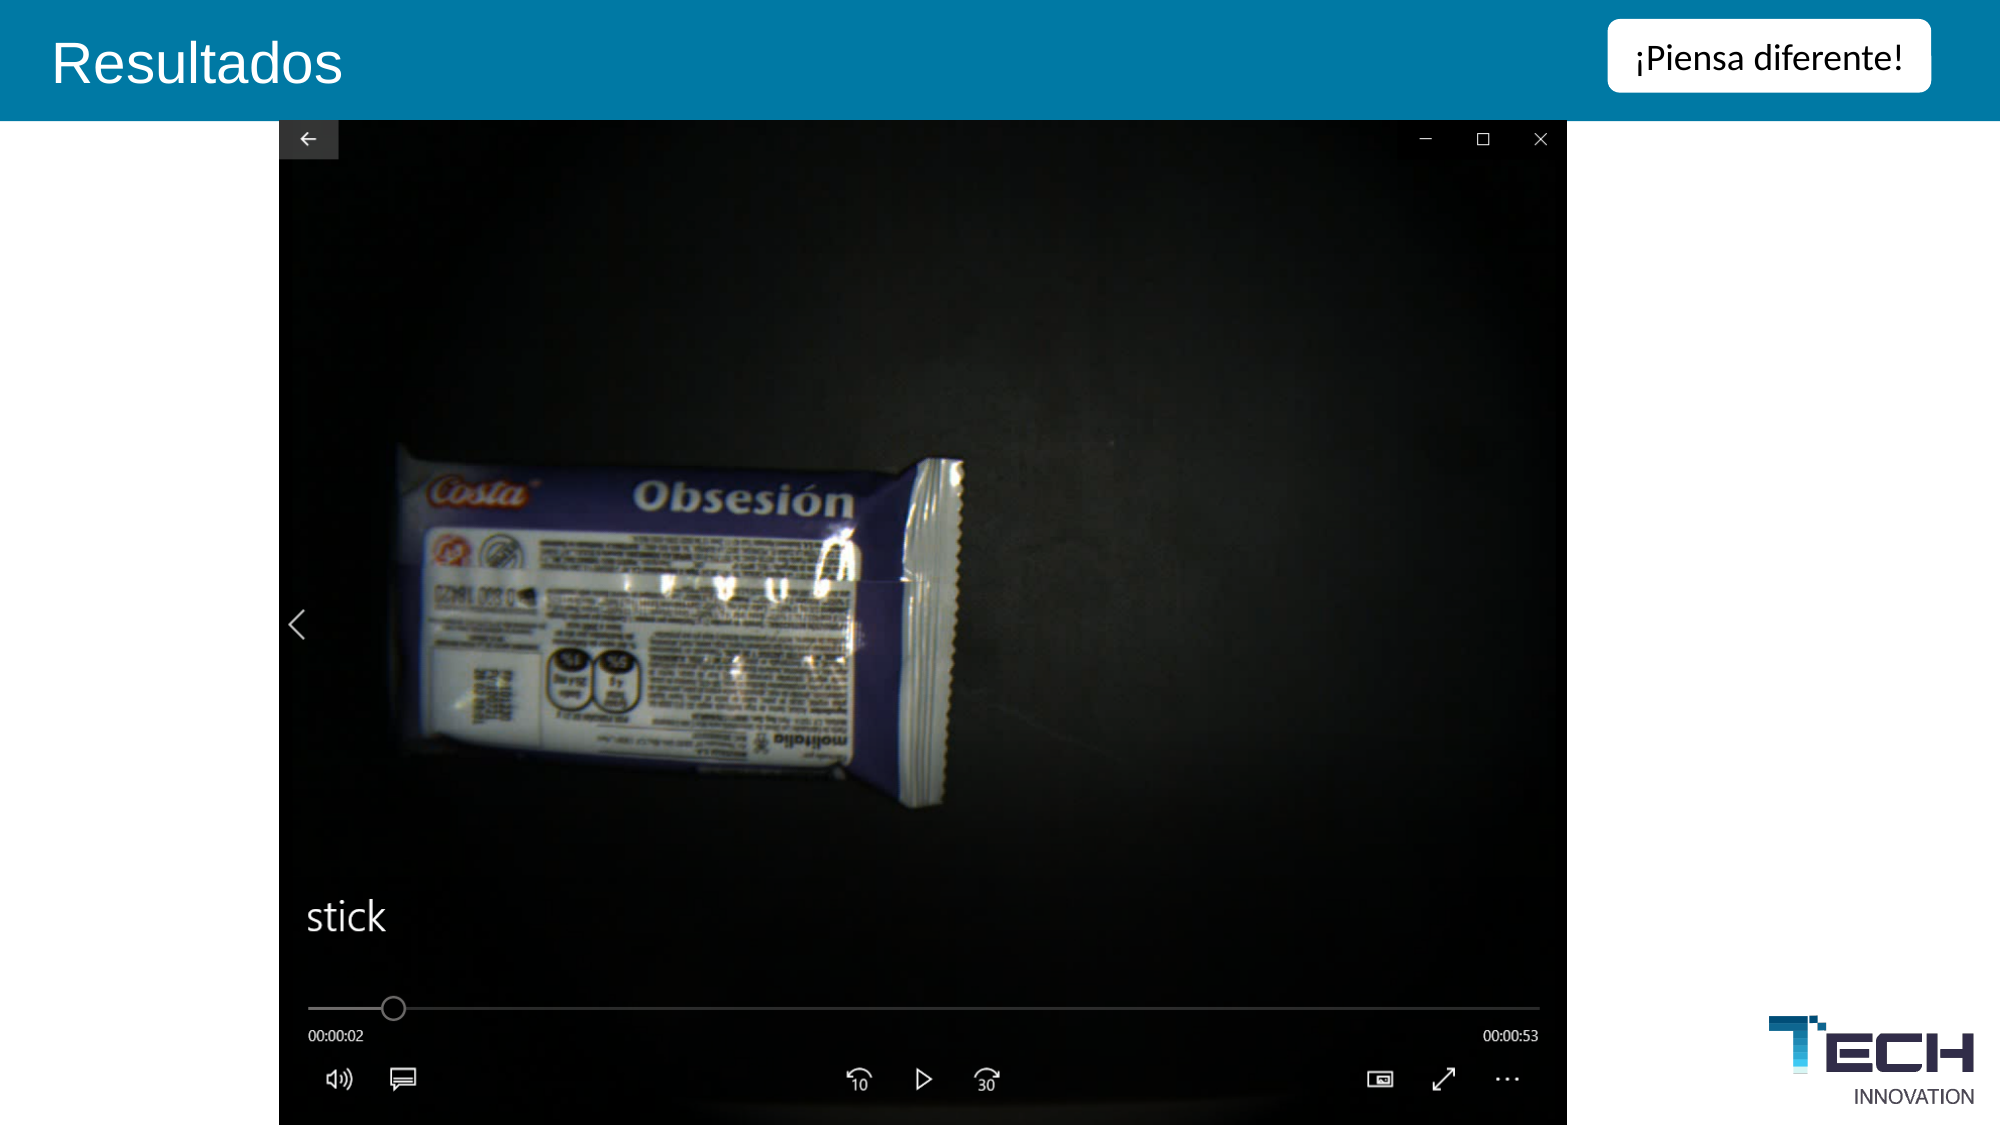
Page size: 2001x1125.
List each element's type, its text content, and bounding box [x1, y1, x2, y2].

text_box ¡Piensa diferente! [1607, 18, 1932, 93]
text_box [0, 0, 2000, 122]
text_box Resultados [36, 17, 500, 103]
picture [279, 121, 1567, 1125]
picture [1766, 1014, 1976, 1107]
